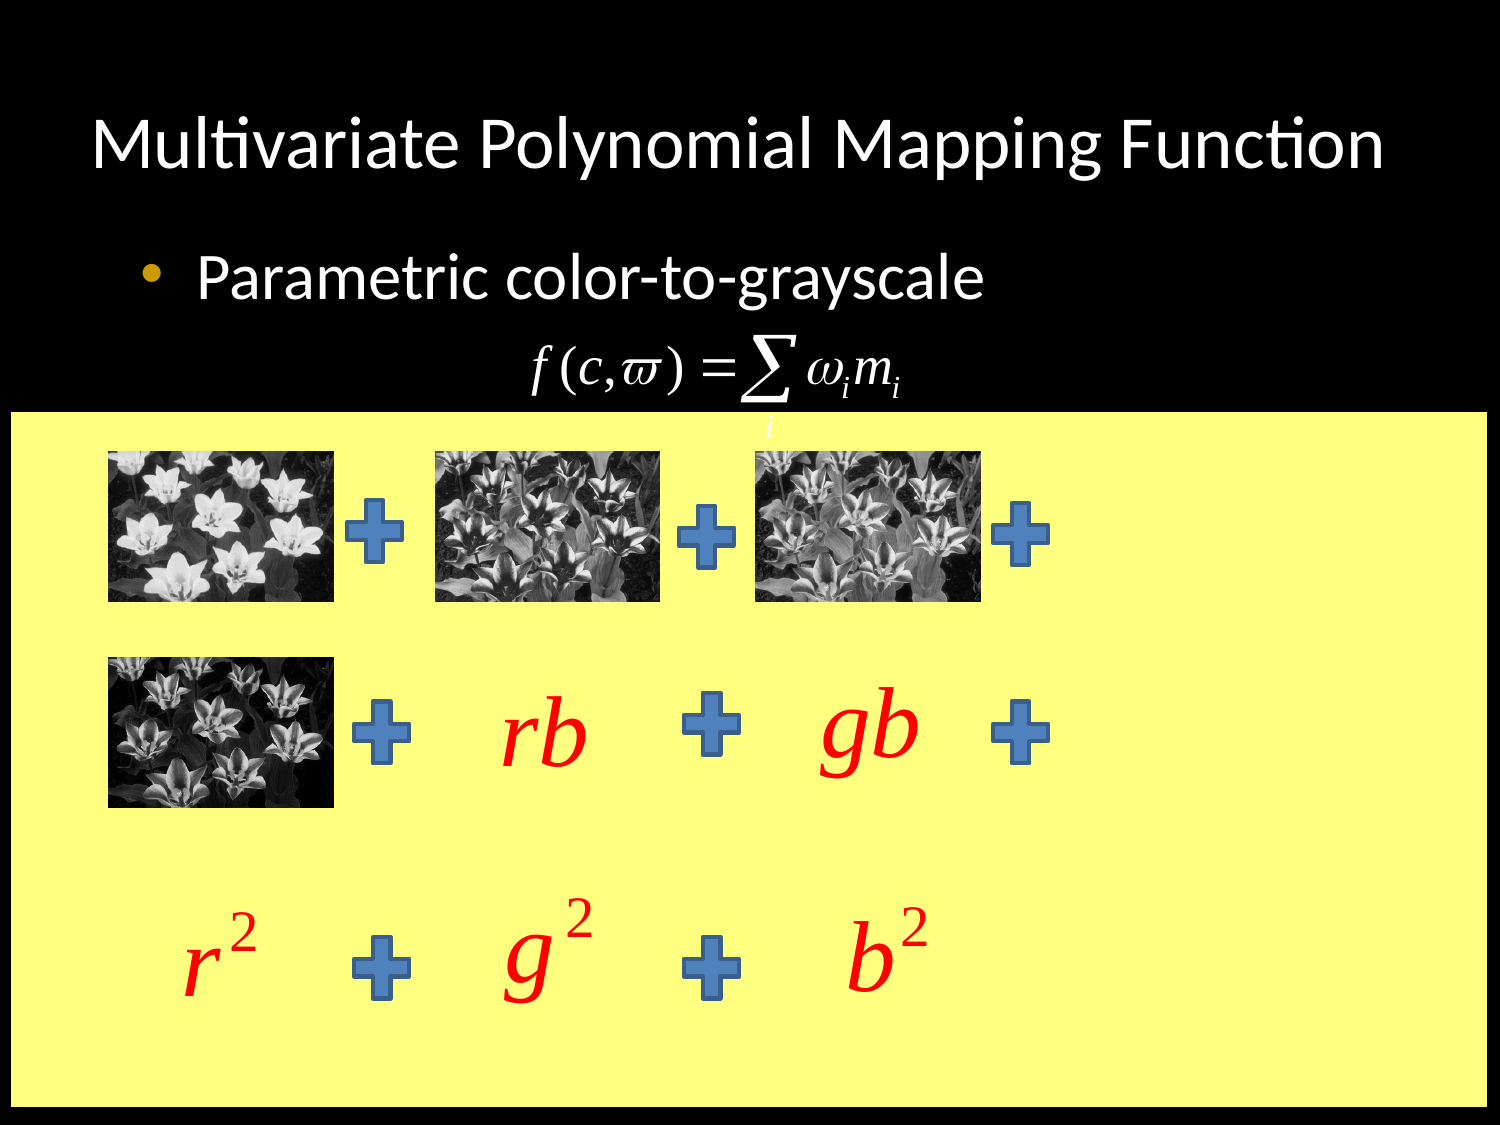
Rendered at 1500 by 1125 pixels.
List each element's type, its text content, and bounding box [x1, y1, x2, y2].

list Parametric color-to-grayscale [125, 224, 1300, 325]
title Multivariate Polynomial Mapping Function [75, 45, 1425, 233]
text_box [799, 665, 936, 800]
picture [11, 412, 1487, 1107]
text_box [833, 882, 952, 1018]
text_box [512, 324, 918, 450]
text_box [484, 873, 612, 1025]
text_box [483, 673, 611, 792]
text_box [165, 887, 276, 1014]
